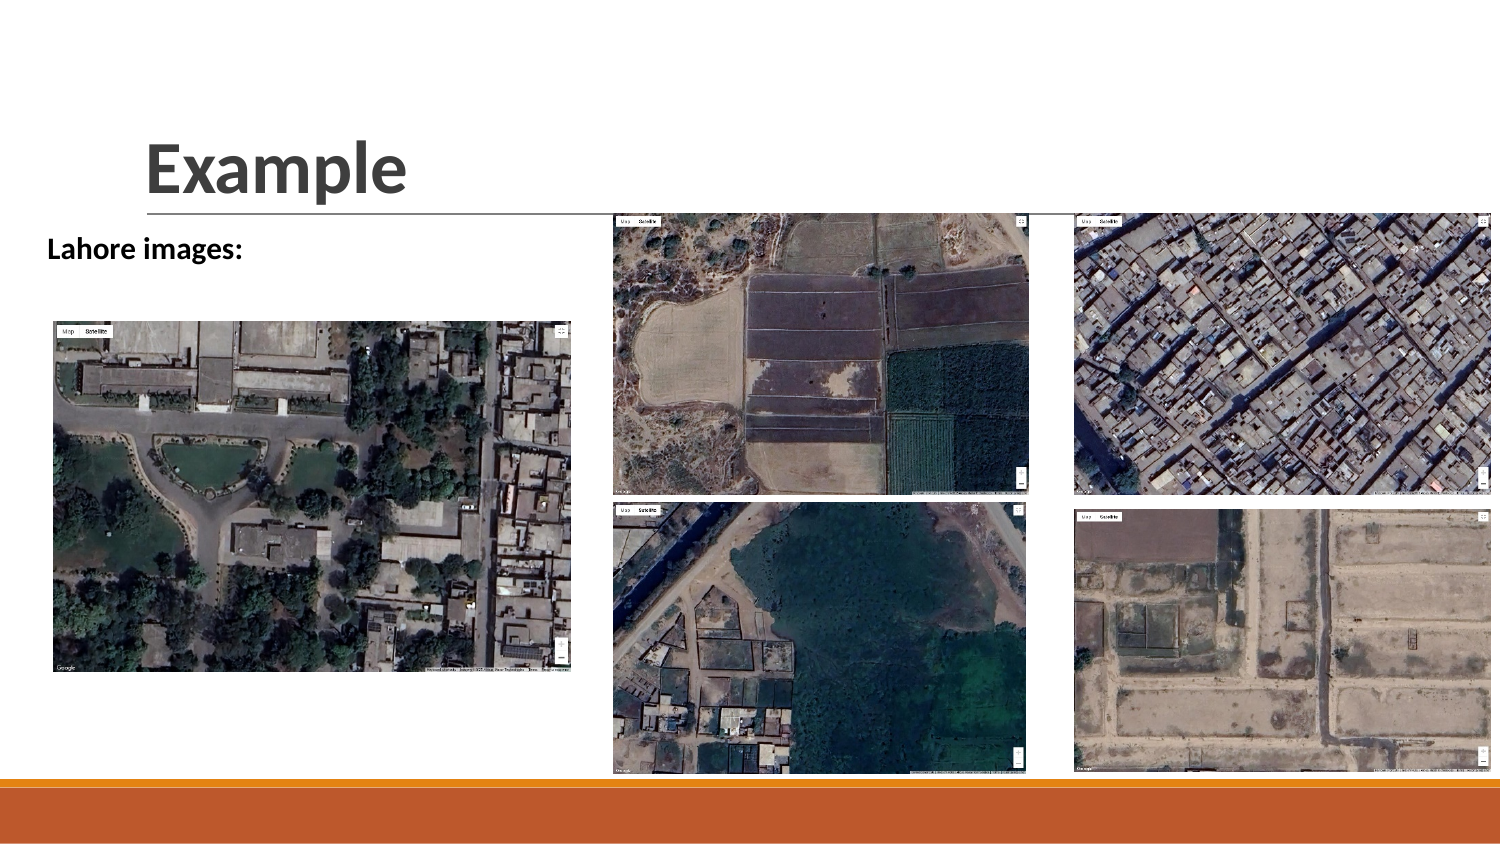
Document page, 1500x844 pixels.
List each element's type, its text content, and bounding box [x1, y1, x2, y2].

title Example [143, 116, 450, 260]
picture [612, 502, 1026, 774]
picture [1074, 213, 1491, 496]
picture [53, 321, 572, 673]
text_box Lahore images: [45, 226, 293, 266]
picture [1074, 509, 1491, 773]
picture [612, 213, 1030, 496]
